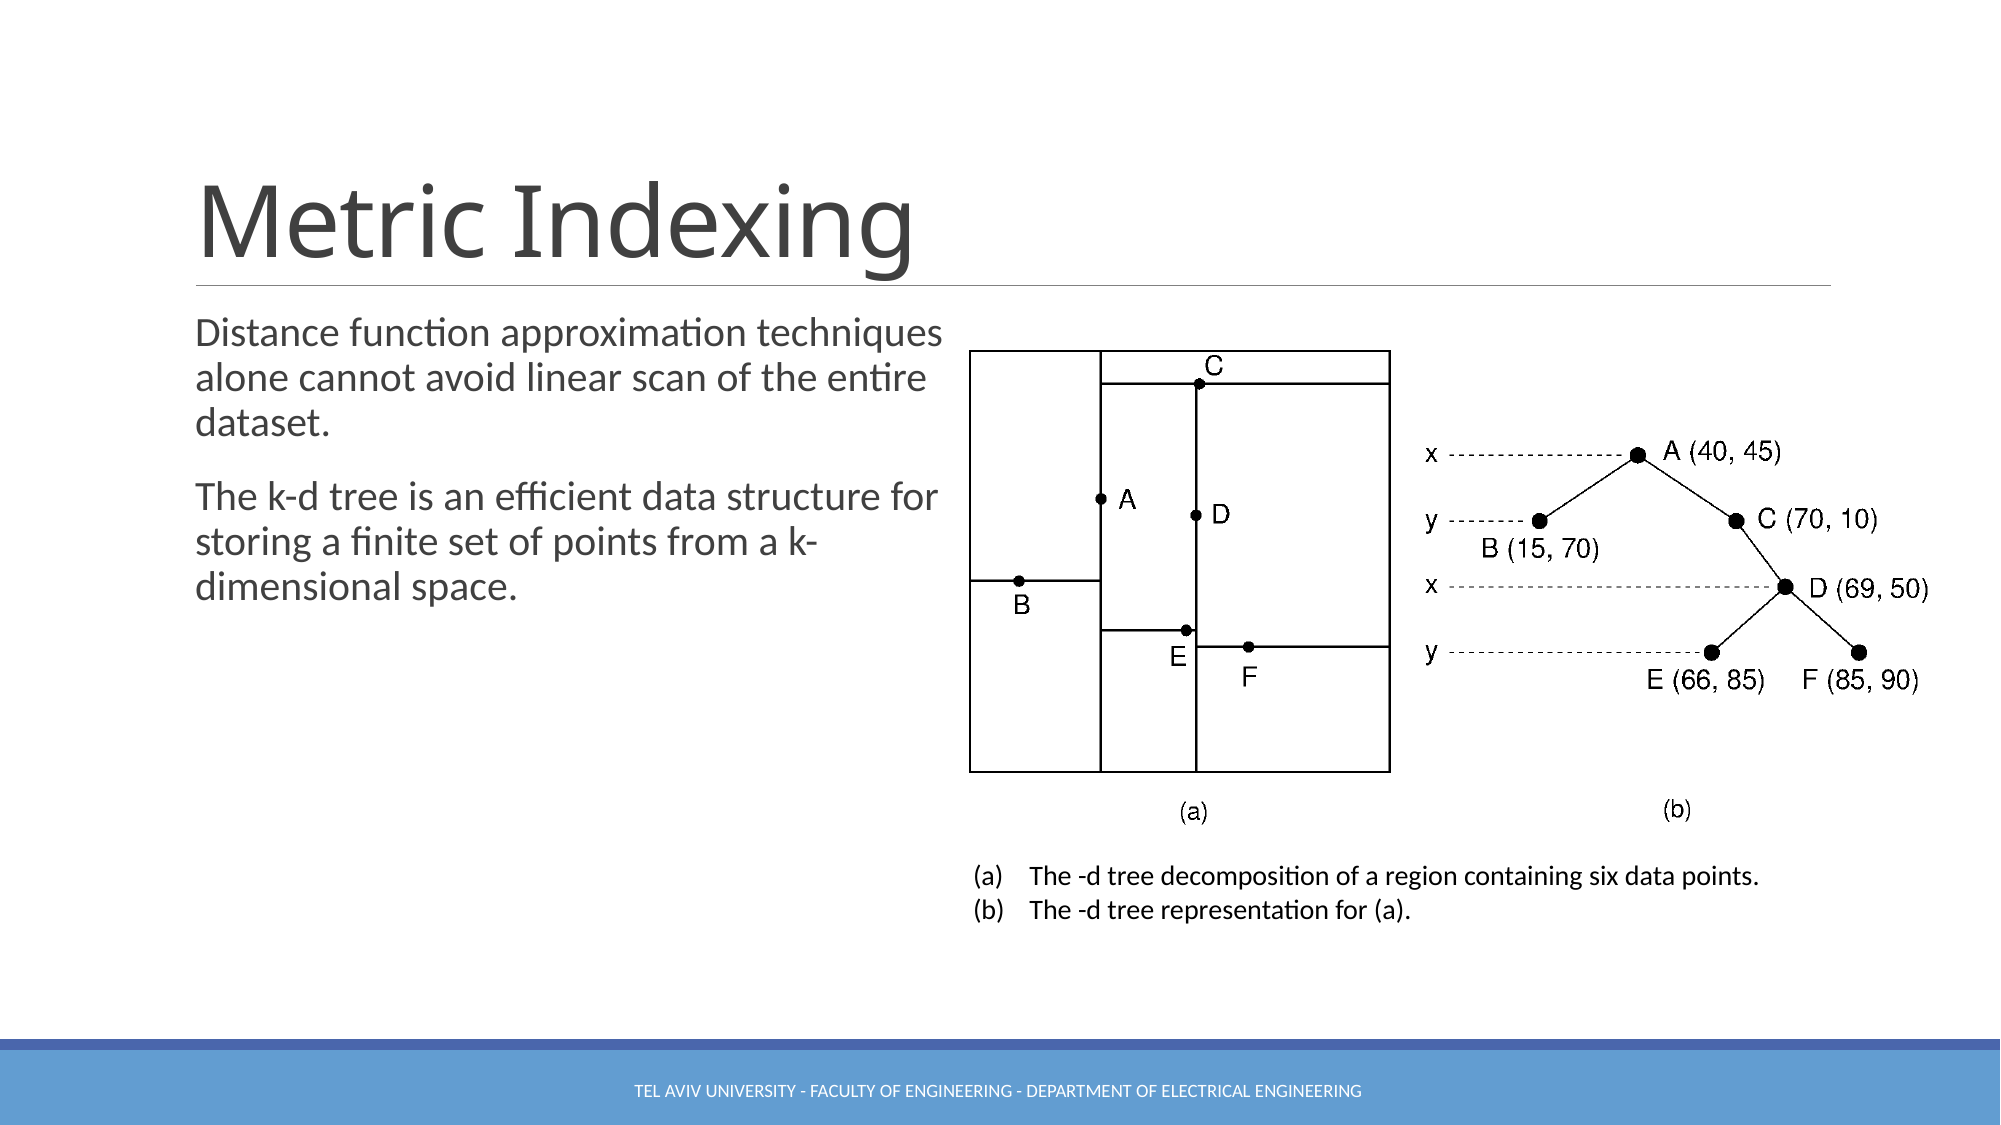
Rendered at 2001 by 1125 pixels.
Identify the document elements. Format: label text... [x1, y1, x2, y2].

list Distance function approximation techniques alone cannot avoid linear scan of the entire dataset. The k-d tree is an efficient data structure for storing a finite set of points from a k-dimensional space. [180, 302, 990, 963]
footer Tel Aviv University - Faculty of Engineering - Department of Electrical Engineering [604, 1059, 1396, 1120]
picture [965, 347, 1945, 829]
title Metric Indexing [180, 47, 1830, 285]
